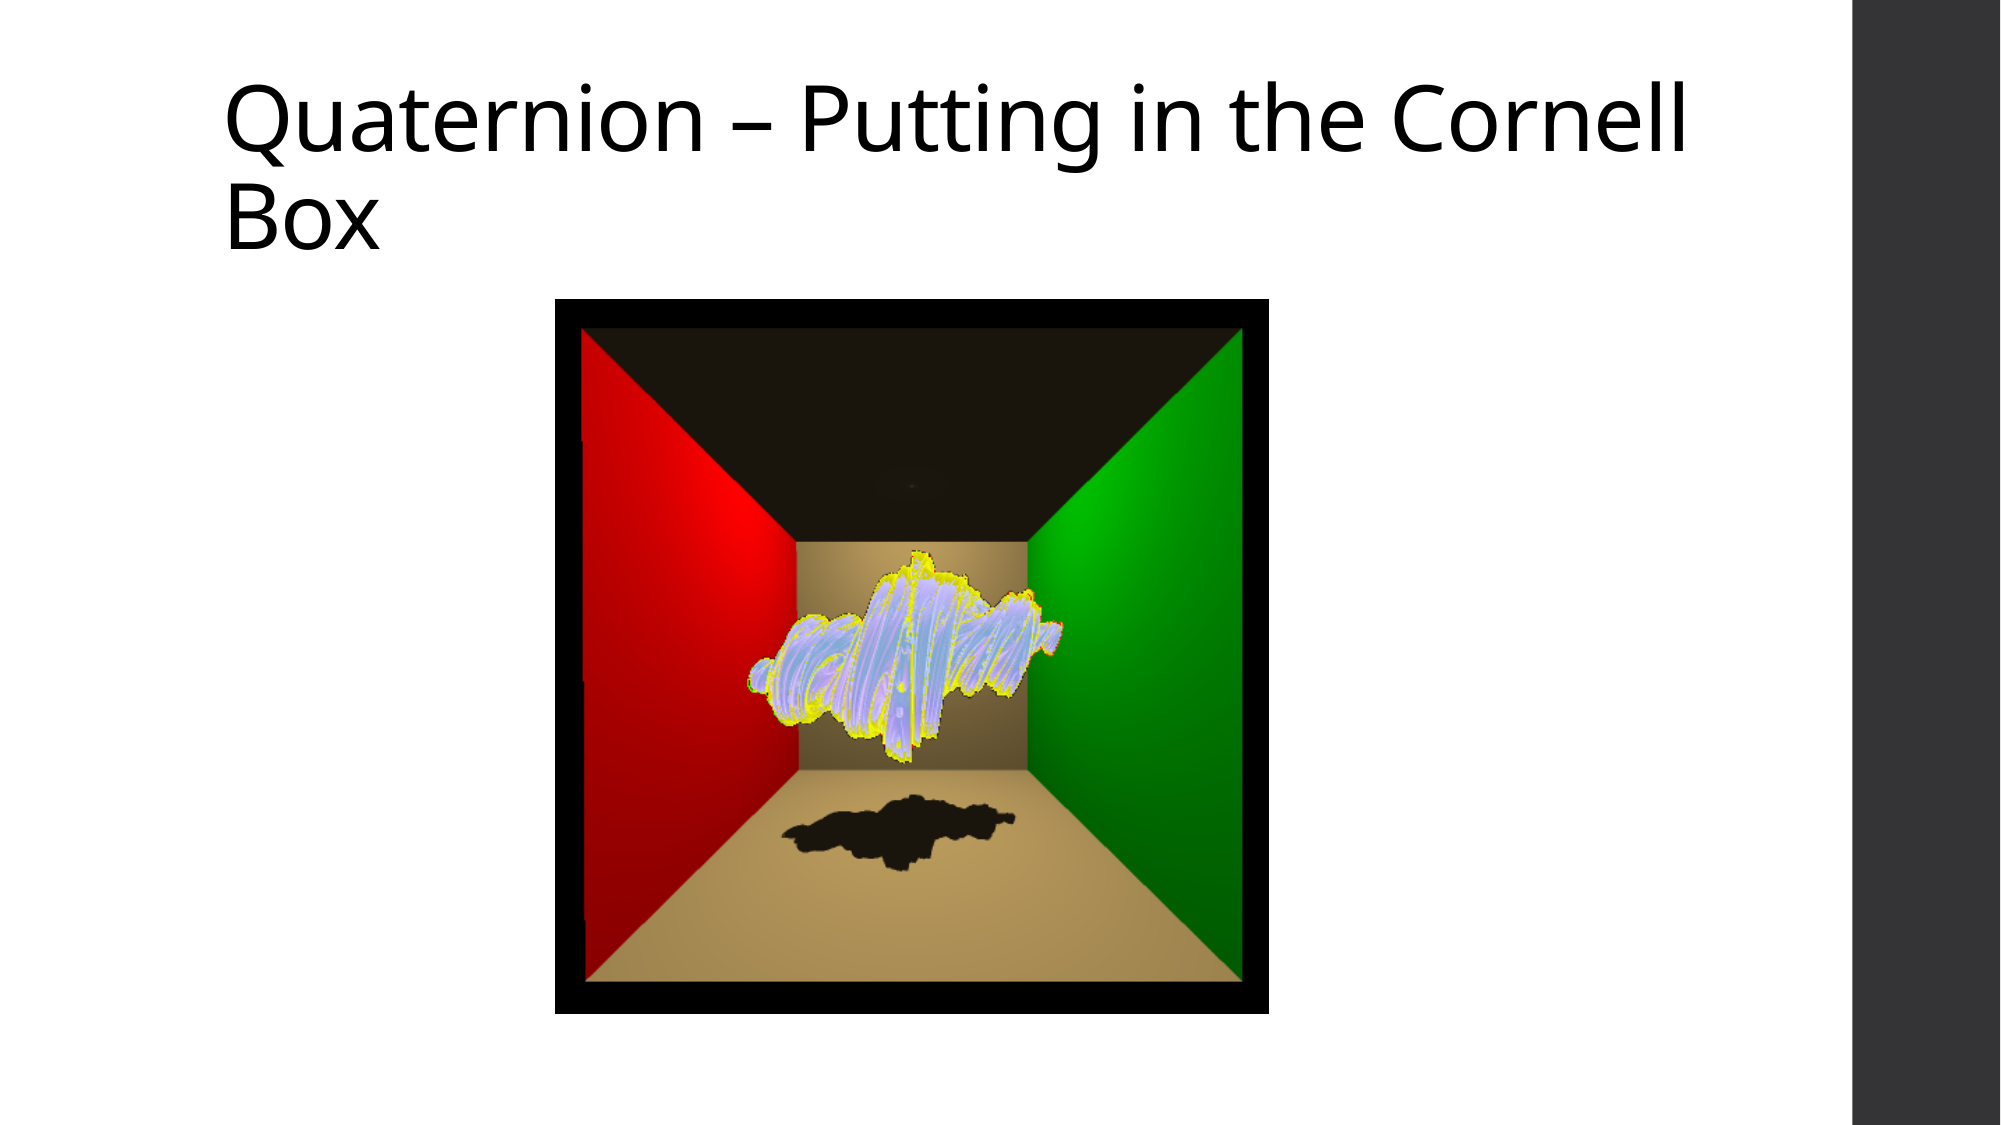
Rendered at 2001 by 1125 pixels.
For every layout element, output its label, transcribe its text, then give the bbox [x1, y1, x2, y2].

title Quaternion – Putting in the Cornell Box [206, 60, 1797, 278]
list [554, 299, 1270, 1015]
